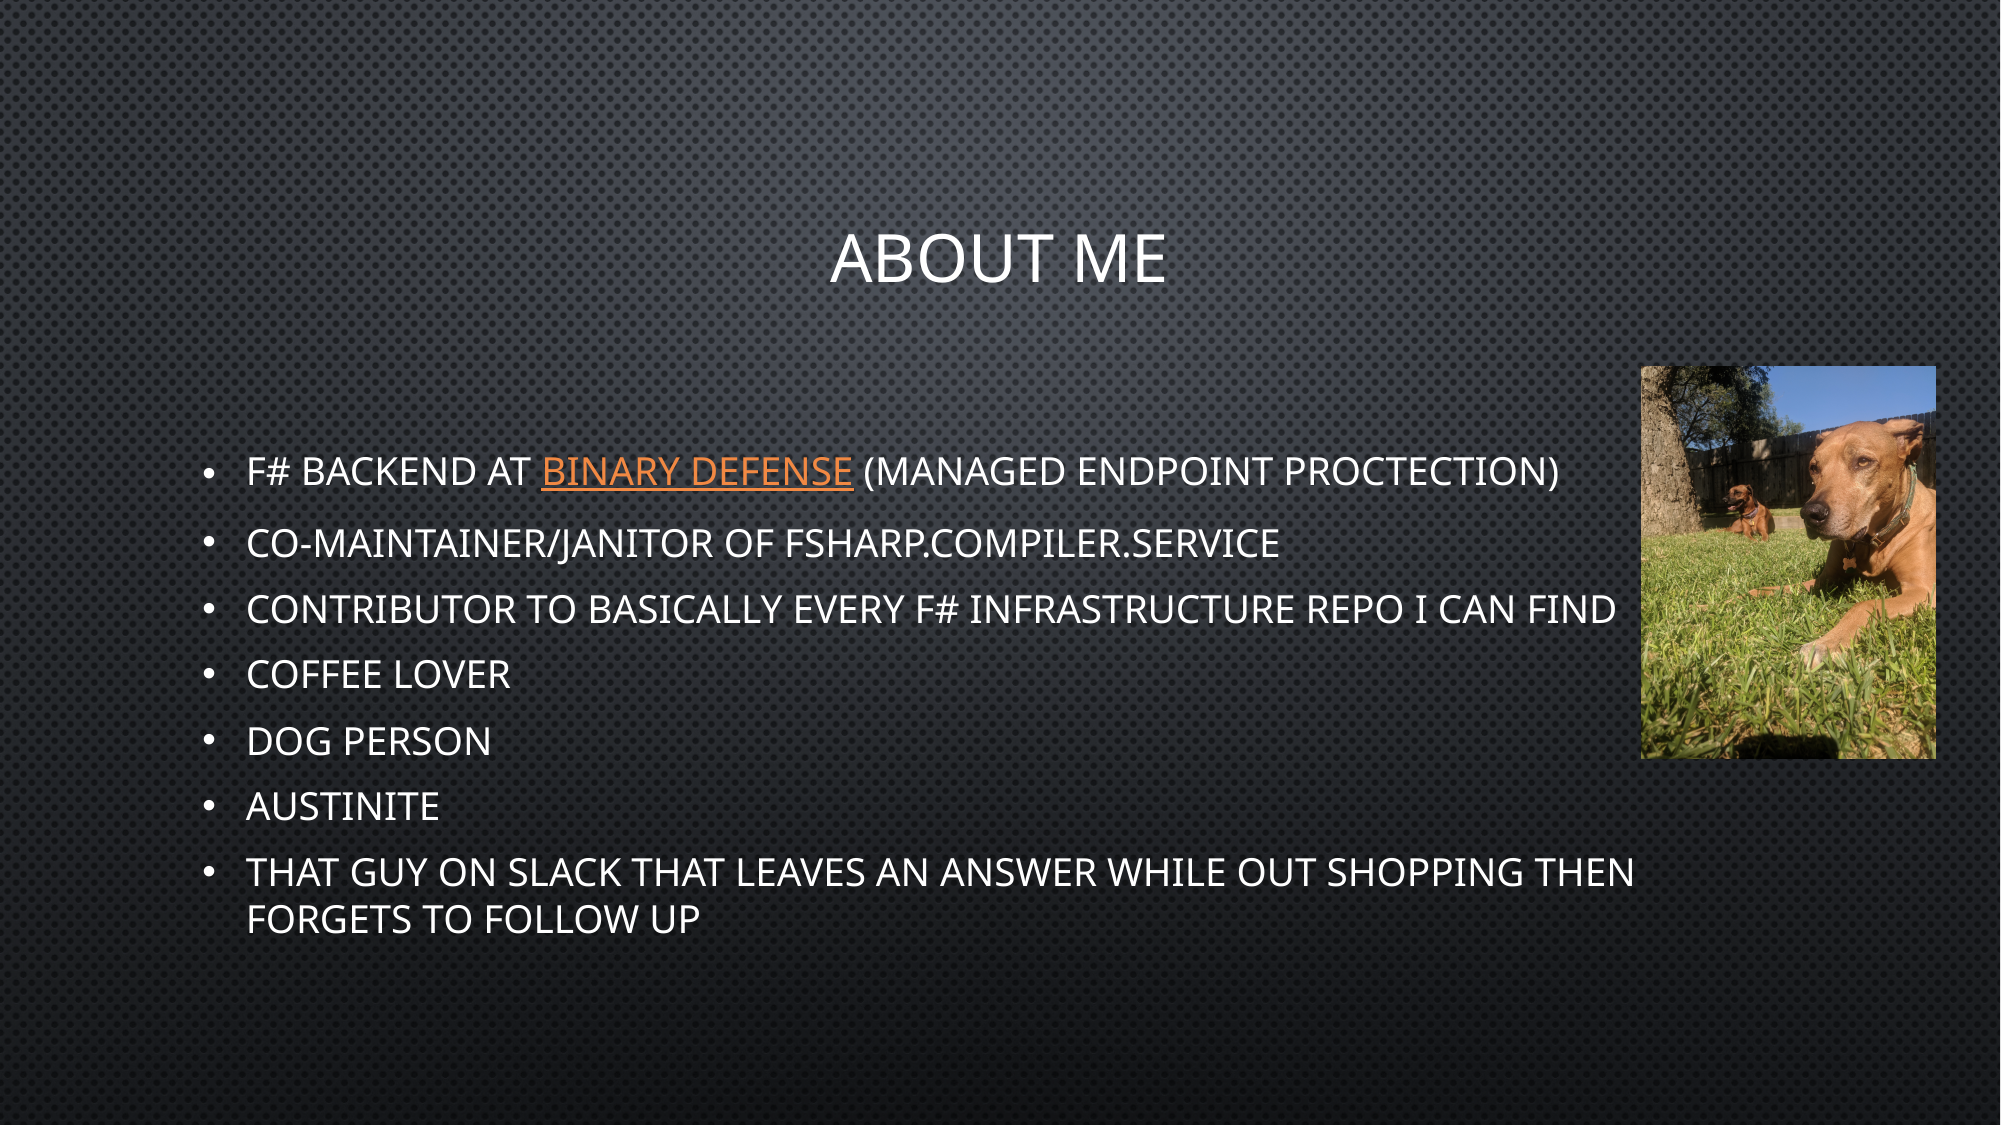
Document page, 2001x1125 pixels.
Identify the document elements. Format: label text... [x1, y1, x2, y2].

picture [1641, 366, 1936, 759]
title ABOUT ME [187, 99, 1813, 413]
list F# backend at Binary Defense (Managed Endpoint Proctection) Co-Maintainer/Janitor of FSharp.Compiler.Service Contributor to basically every F# infrastructure repo I can find Coffee Lover Dog Person Austinite That Guy on Slack that leaves an answer while out shopping then forgets to follow up [187, 437, 1813, 950]
